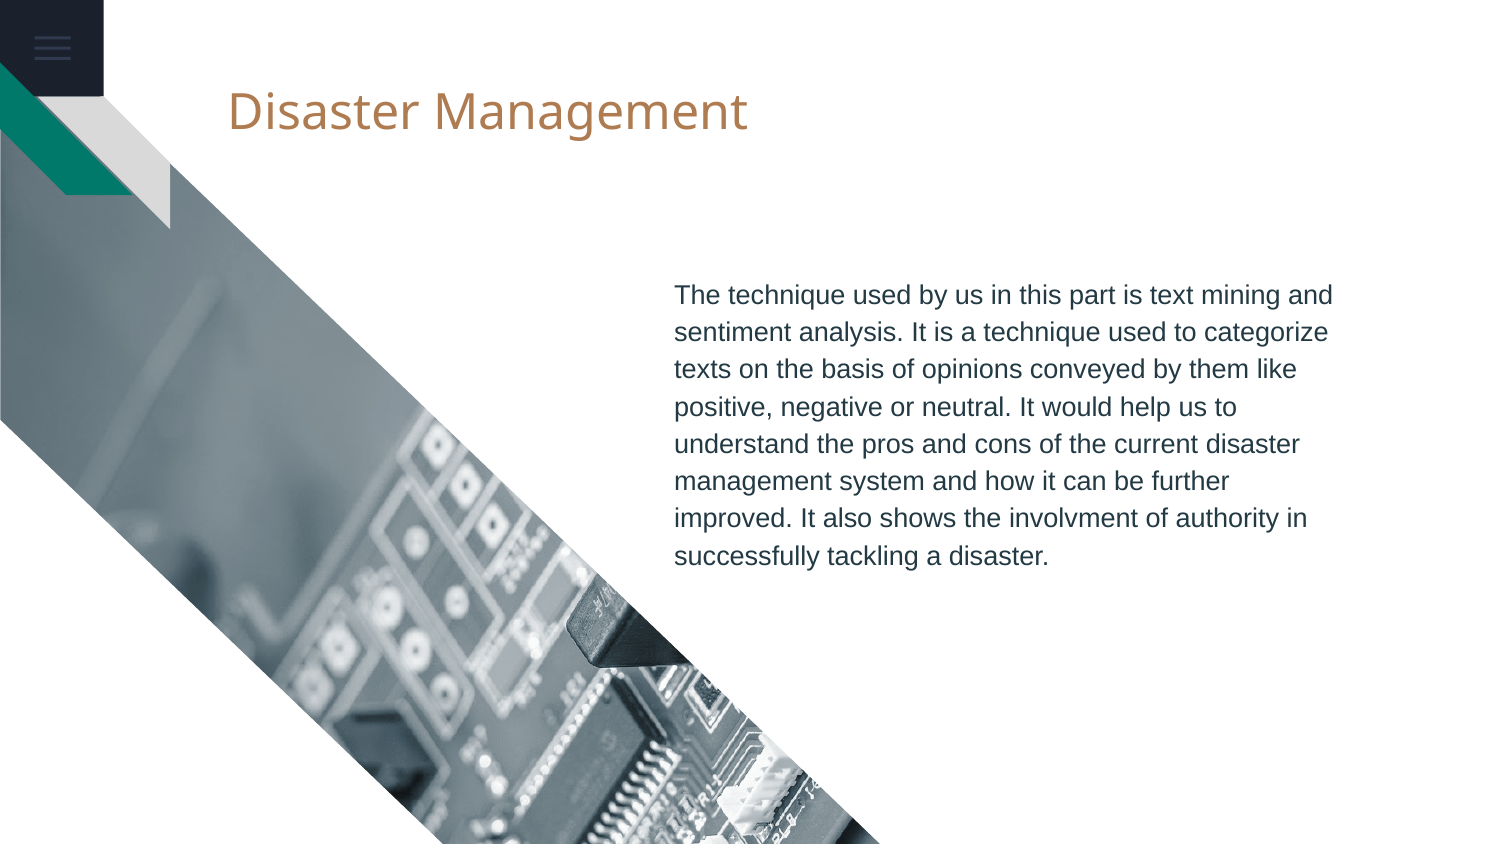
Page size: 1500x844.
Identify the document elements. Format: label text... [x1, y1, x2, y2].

title Disaster Management [212, 64, 1368, 215]
list The technique used by us in this part is text mining and sentiment analysis. It is a technique used to categorize texts on the basis of opinions conveyed by them like positive, negative or neutral. It would help us to understand the pros and cons of the current disaster management system and how it can be further improved. It also shows the involvment of authority in successfully tackling a disaster. [659, 257, 1368, 547]
picture [0, 97, 880, 844]
